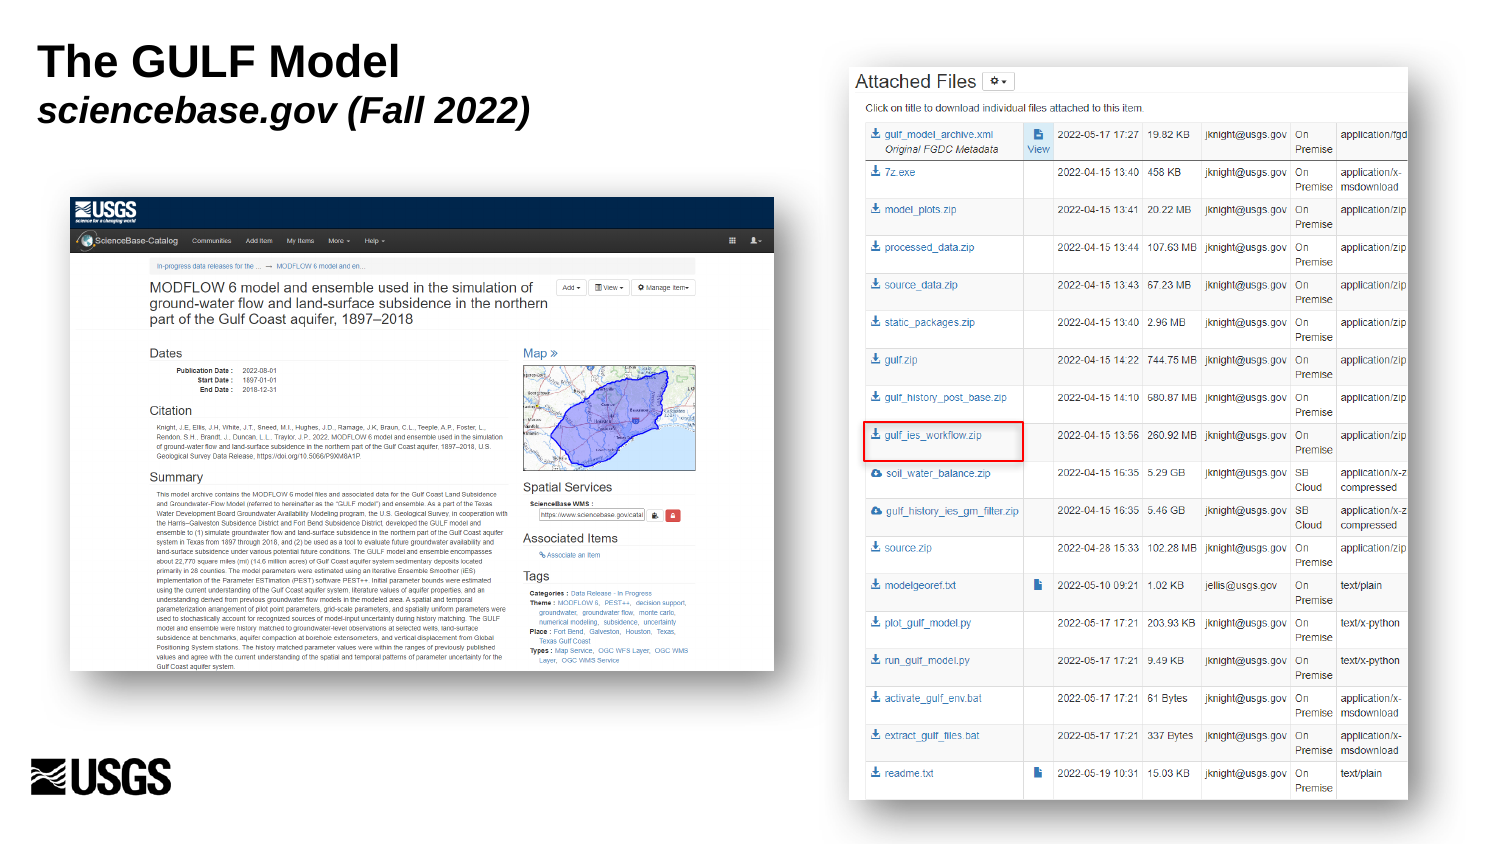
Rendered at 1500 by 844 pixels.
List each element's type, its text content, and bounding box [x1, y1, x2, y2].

picture [0, 0, 1500, 844]
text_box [848, 67, 1408, 800]
text_box The GULF Model sciencebase.gov (Fall 2022) [22, 23, 1468, 155]
